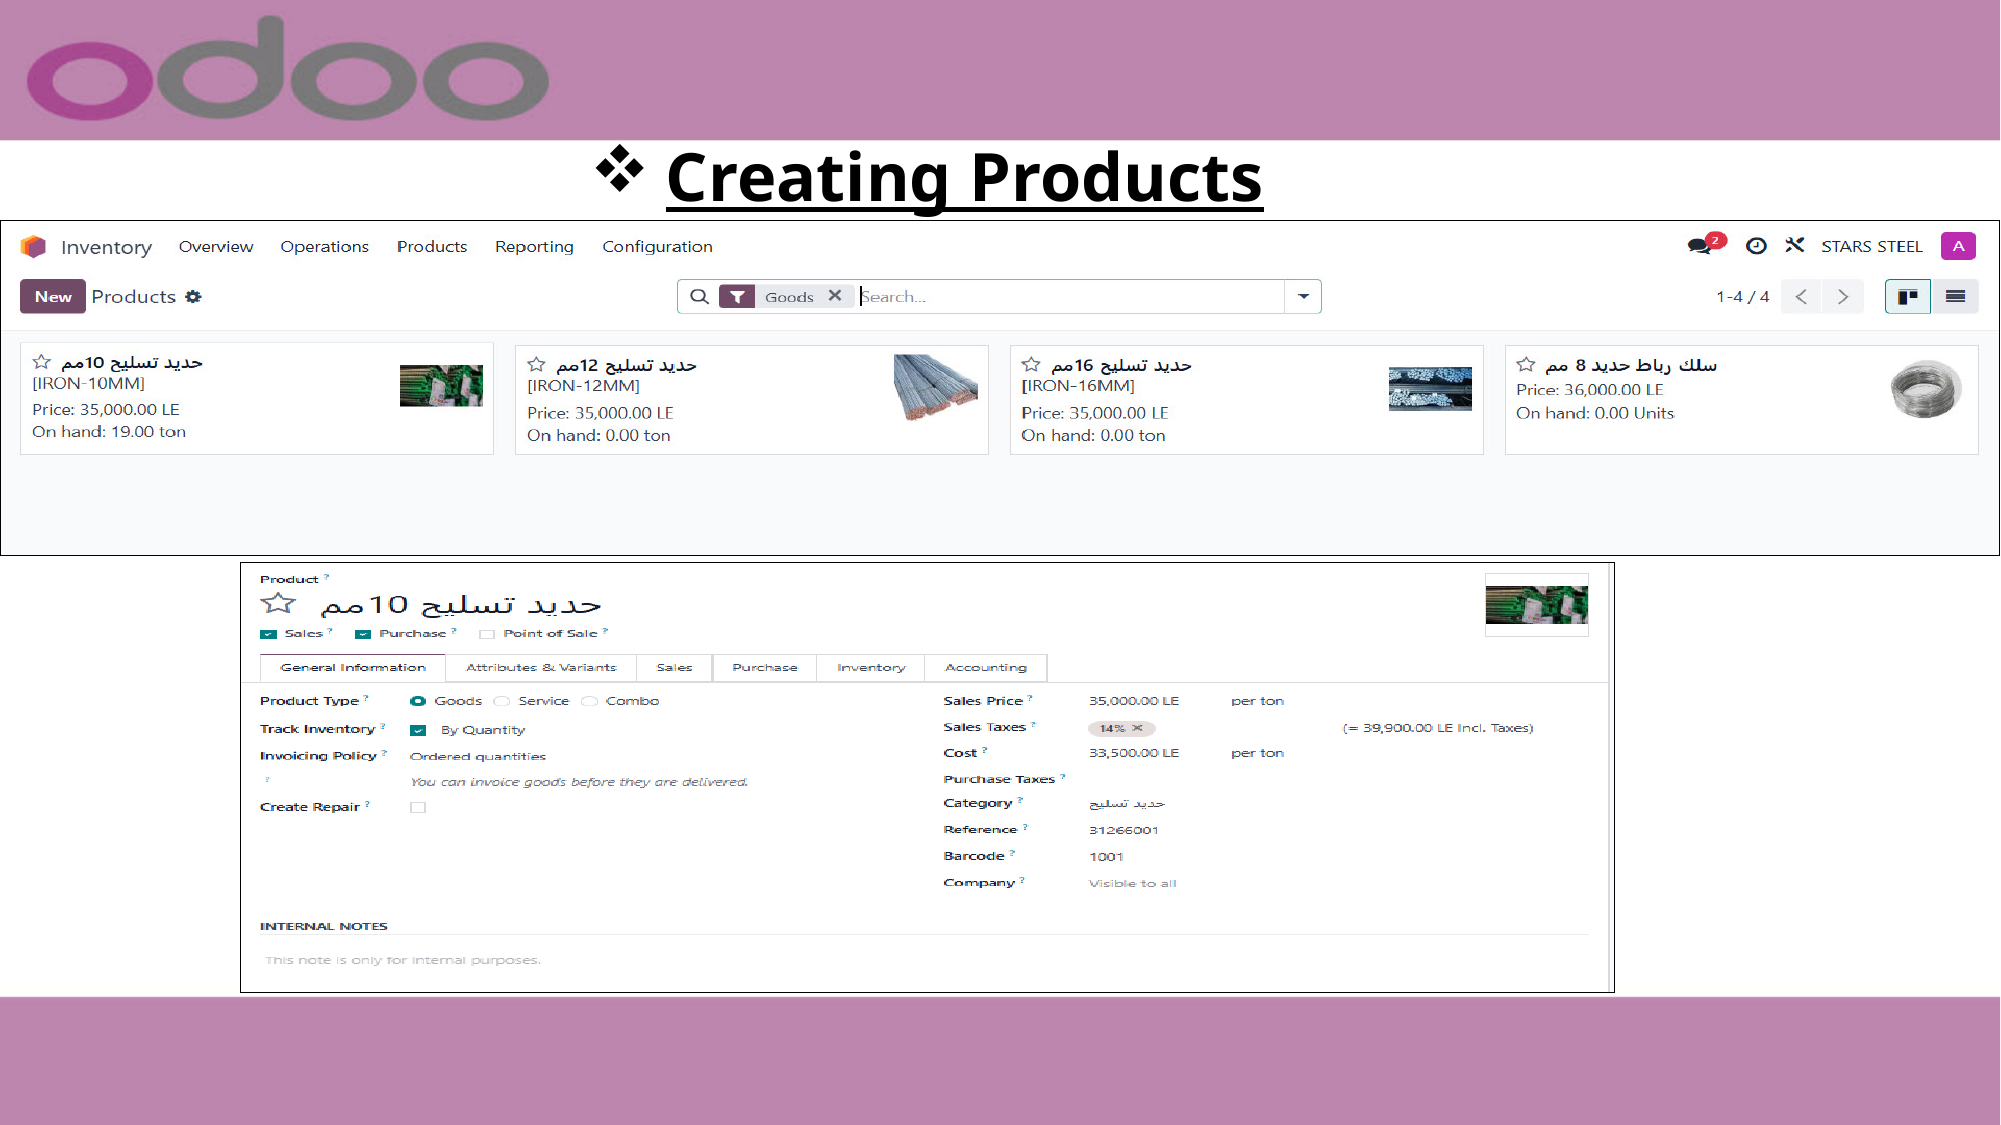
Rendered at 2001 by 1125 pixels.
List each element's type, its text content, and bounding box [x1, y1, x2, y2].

title Creating Products [19, 129, 1836, 220]
picture [0, 0, 2001, 1125]
